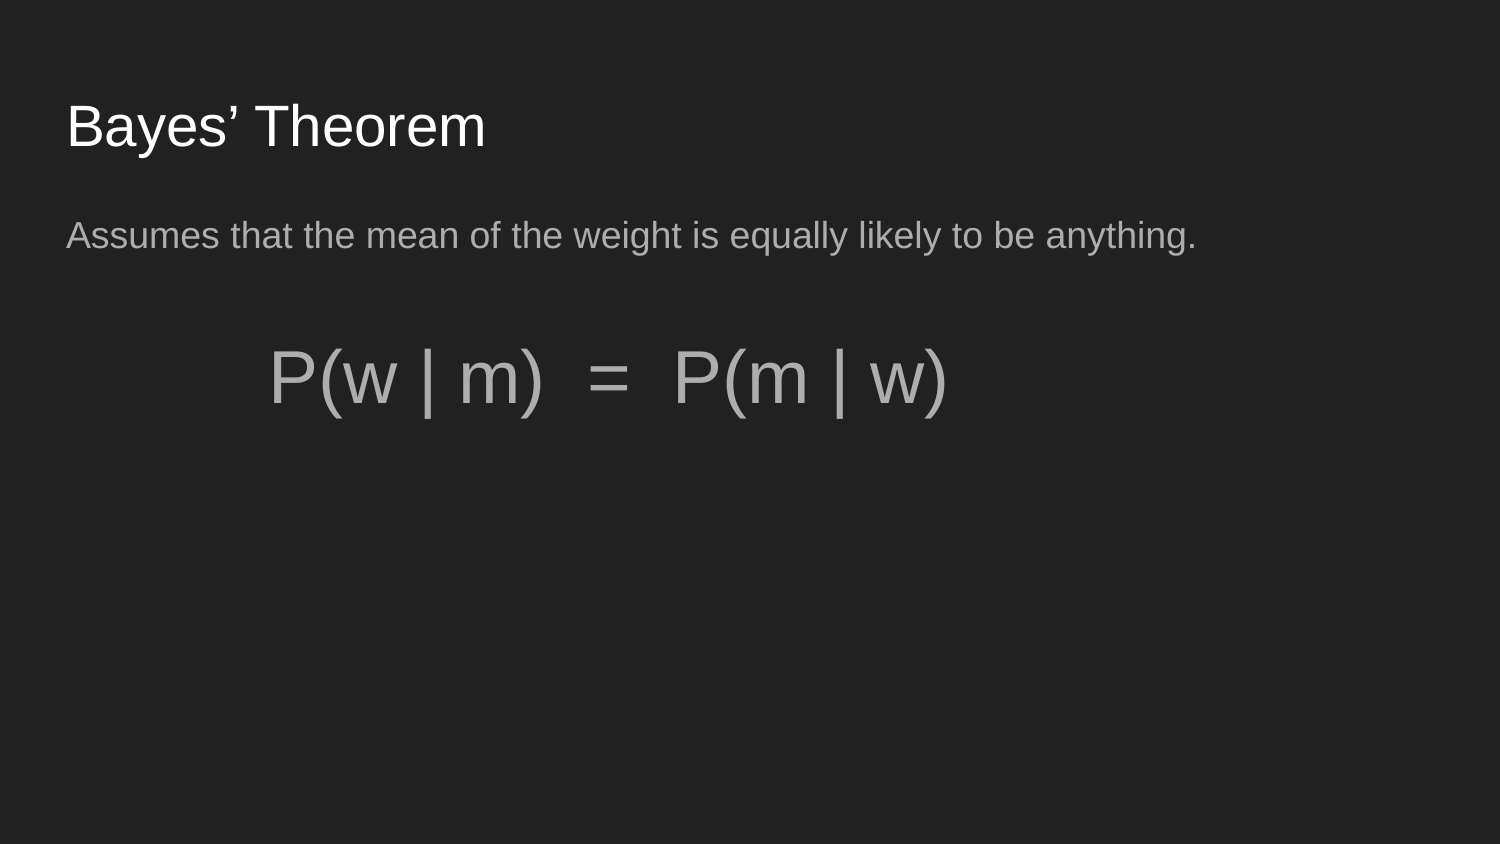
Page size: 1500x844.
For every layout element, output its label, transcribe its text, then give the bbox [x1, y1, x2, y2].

list P(w | m) = P(m | w) [178, 176, 1474, 737]
title Bayes’ Theorem [51, 72, 1449, 167]
list Assumes that the mean of the weight is equally likely to be anything. [51, 189, 1449, 750]
